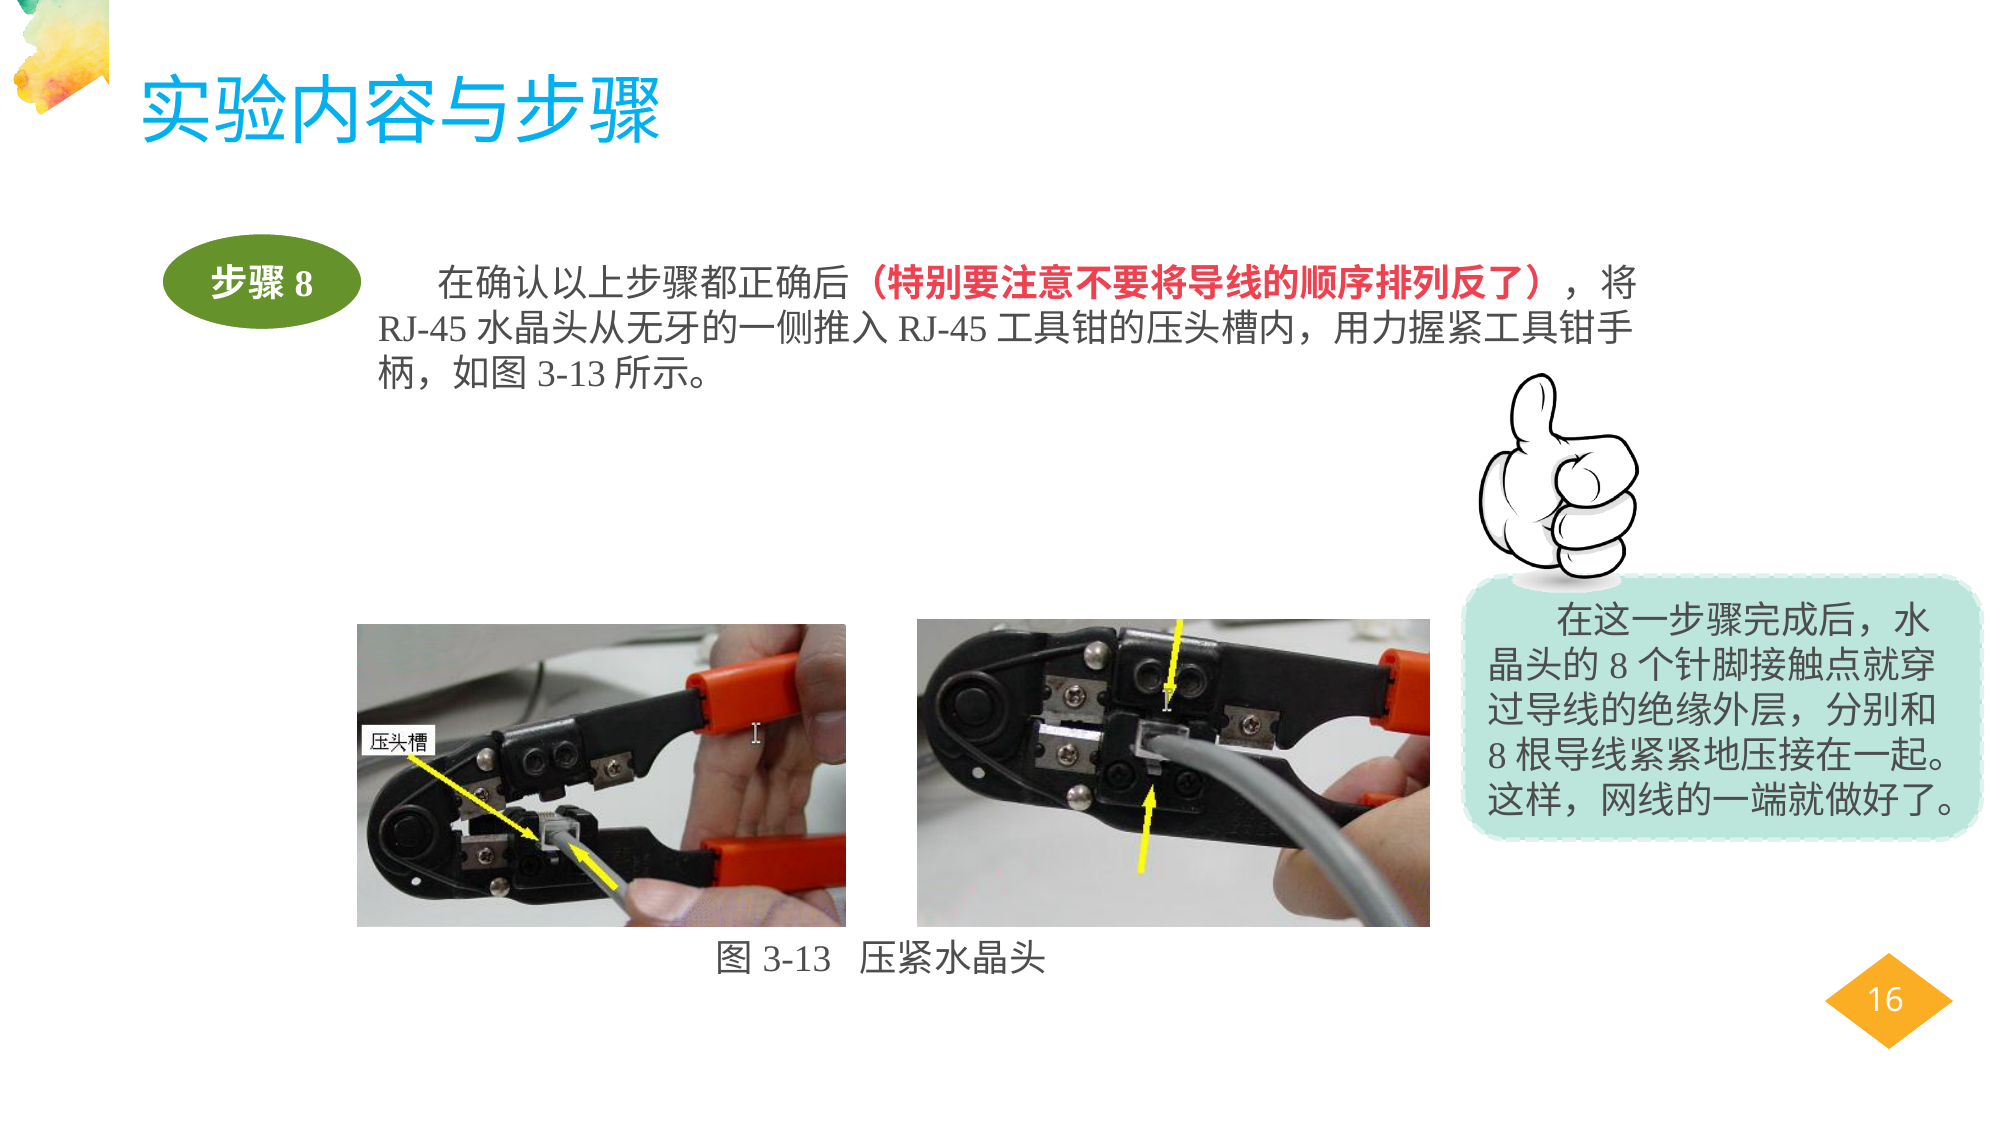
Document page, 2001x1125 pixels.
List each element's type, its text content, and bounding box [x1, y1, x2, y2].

picture [0, 0, 109, 142]
text_box 实验内容与步骤 [123, 42, 1381, 184]
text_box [1444, 373, 1982, 840]
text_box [357, 619, 1430, 987]
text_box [160, 232, 1671, 405]
